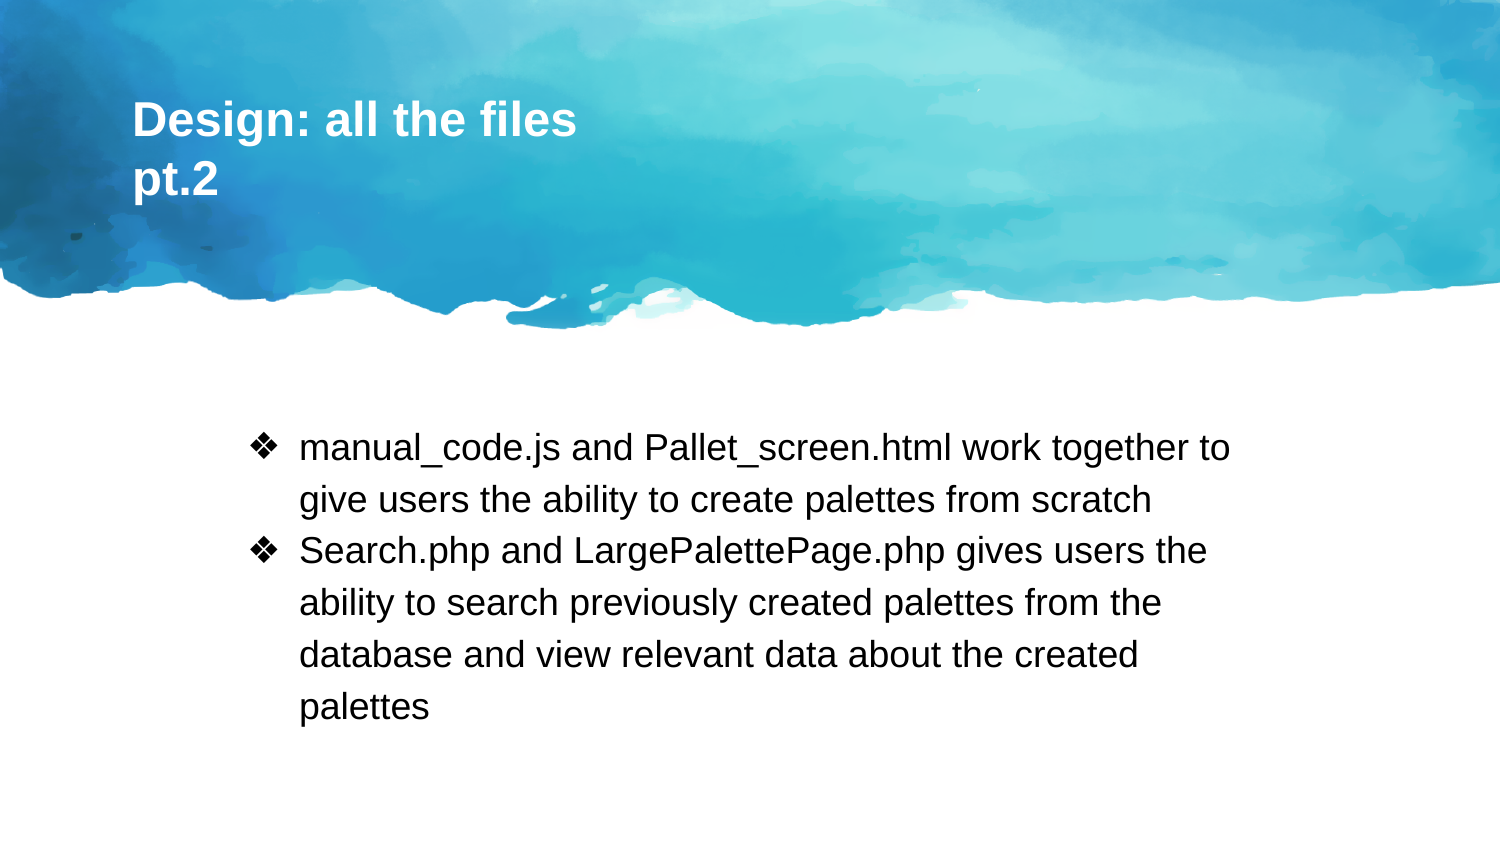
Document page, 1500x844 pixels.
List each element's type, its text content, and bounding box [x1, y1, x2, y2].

title Design: all the files pt.2 [116, 72, 614, 222]
list manual_code.js and Pallet_screen.html work together to give users the ability to create palettes from scratch Search.php and LargePalettePage.php gives users the ability to search previously created palettes from the database and view relevant data about the created palettes [209, 401, 1291, 762]
picture [0, 0, 1500, 844]
